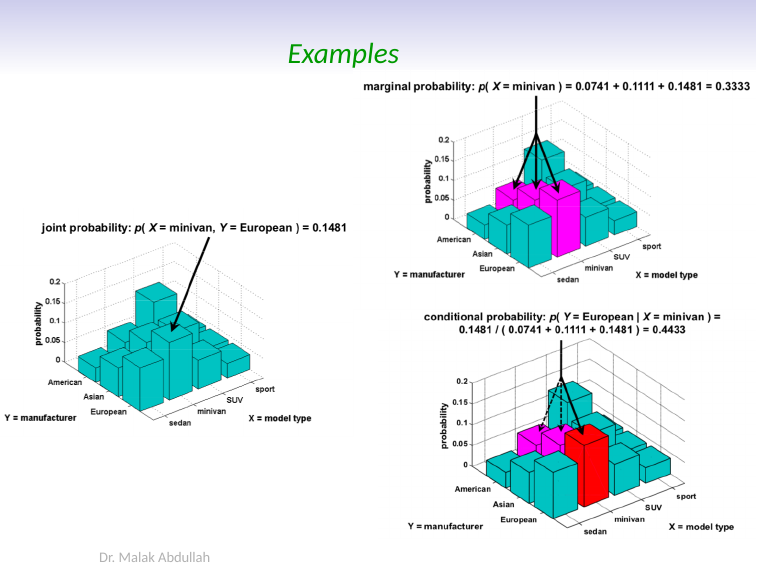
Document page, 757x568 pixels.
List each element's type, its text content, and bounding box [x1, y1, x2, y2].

title Examples [287, 34, 469, 70]
picture [0, 0, 757, 540]
footer Dr. Malak Abdullah [0, 548, 332, 566]
